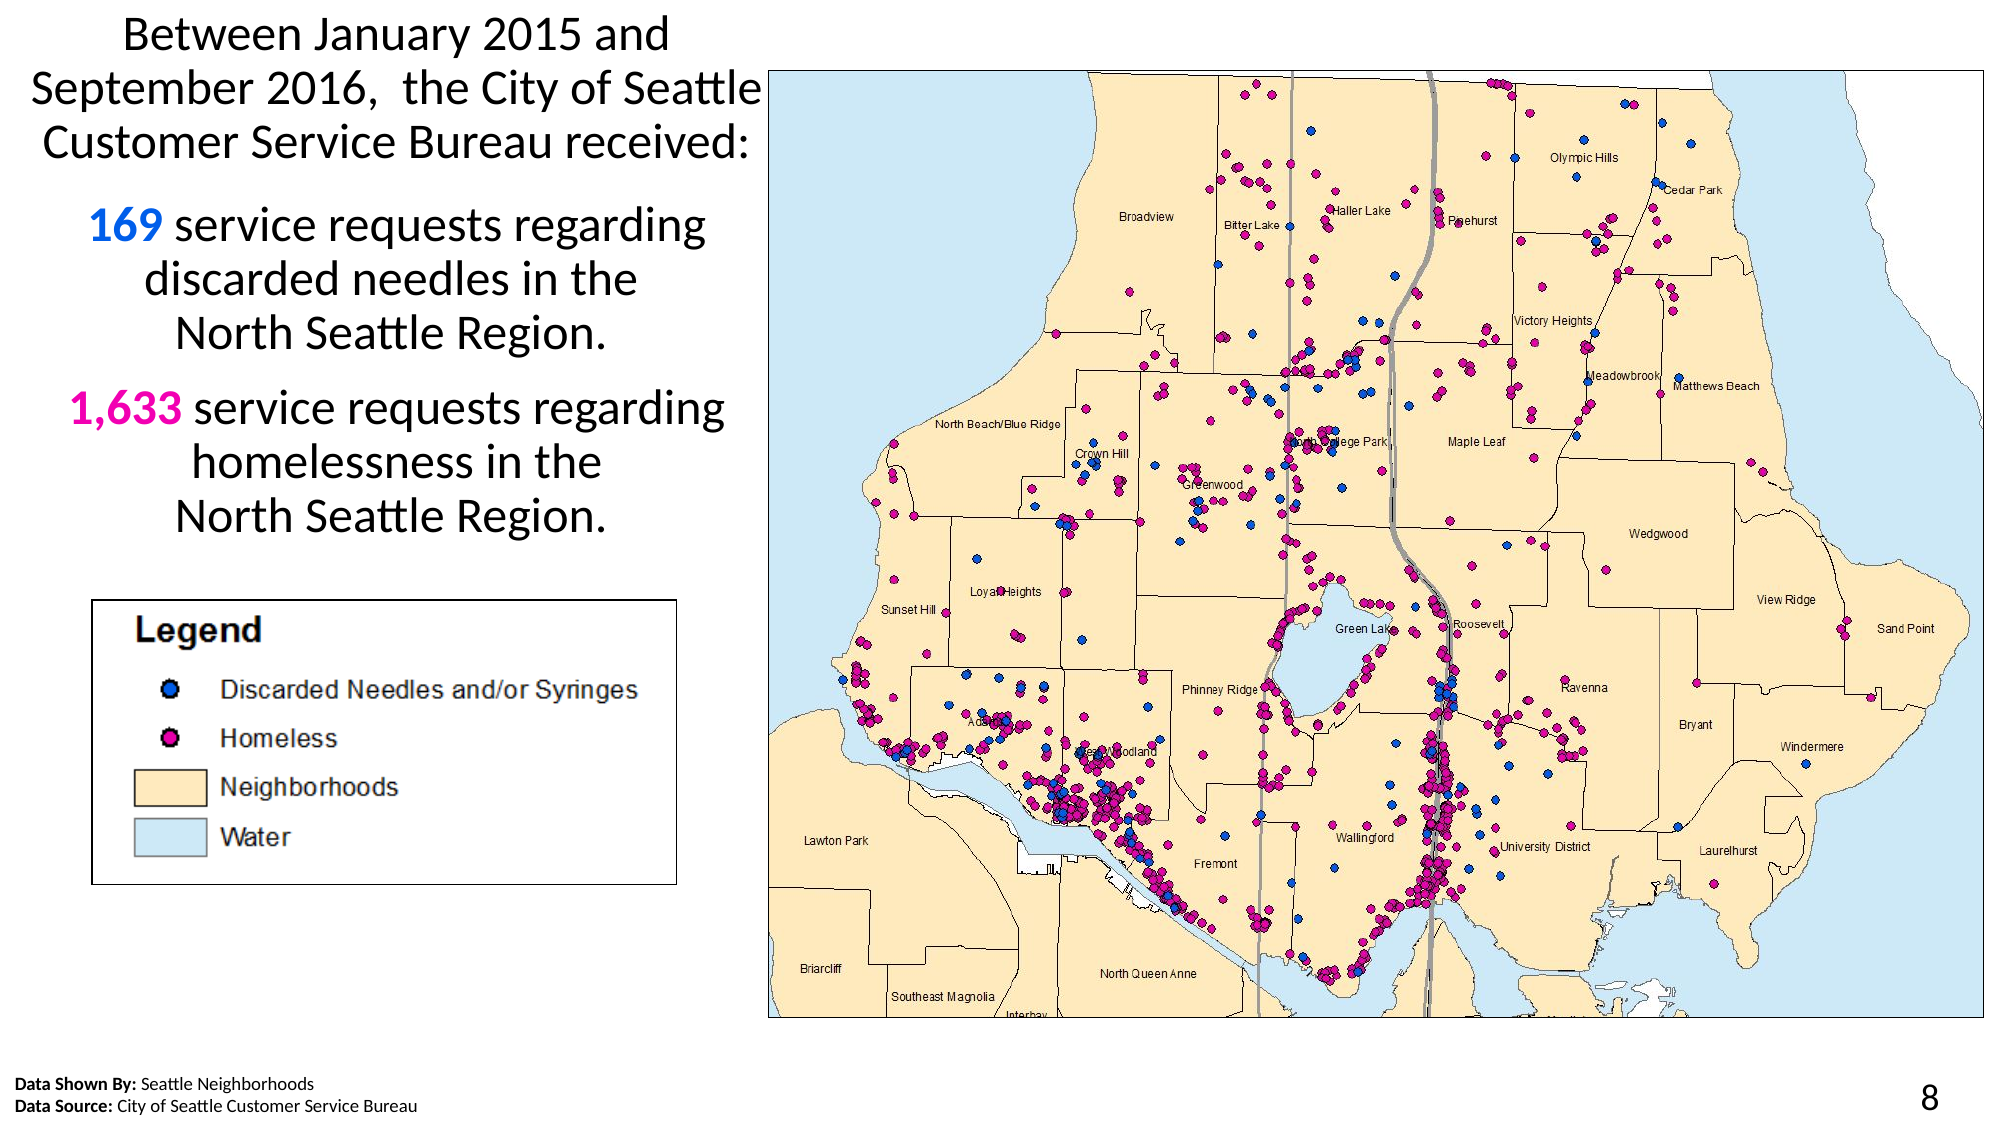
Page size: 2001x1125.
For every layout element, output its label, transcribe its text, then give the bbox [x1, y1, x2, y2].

text_box Data Shown By: Seattle Neighborhoods Data Source: City of Seattle Customer Service Bureau [0, 1064, 633, 1125]
text_box Between January 2015 and September 2016, the City of Seattle Customer Service Bureau received: [0, 0, 794, 186]
picture [92, 600, 676, 884]
picture [768, 70, 1984, 1018]
text_box 8 [1860, 1064, 2000, 1125]
text_box 169 service requests regarding discarded needles in the North Seattle Region. [0, 190, 768, 363]
text_box 1,633 service requests regarding homelessness in the North Seattle Region. [0, 373, 768, 540]
